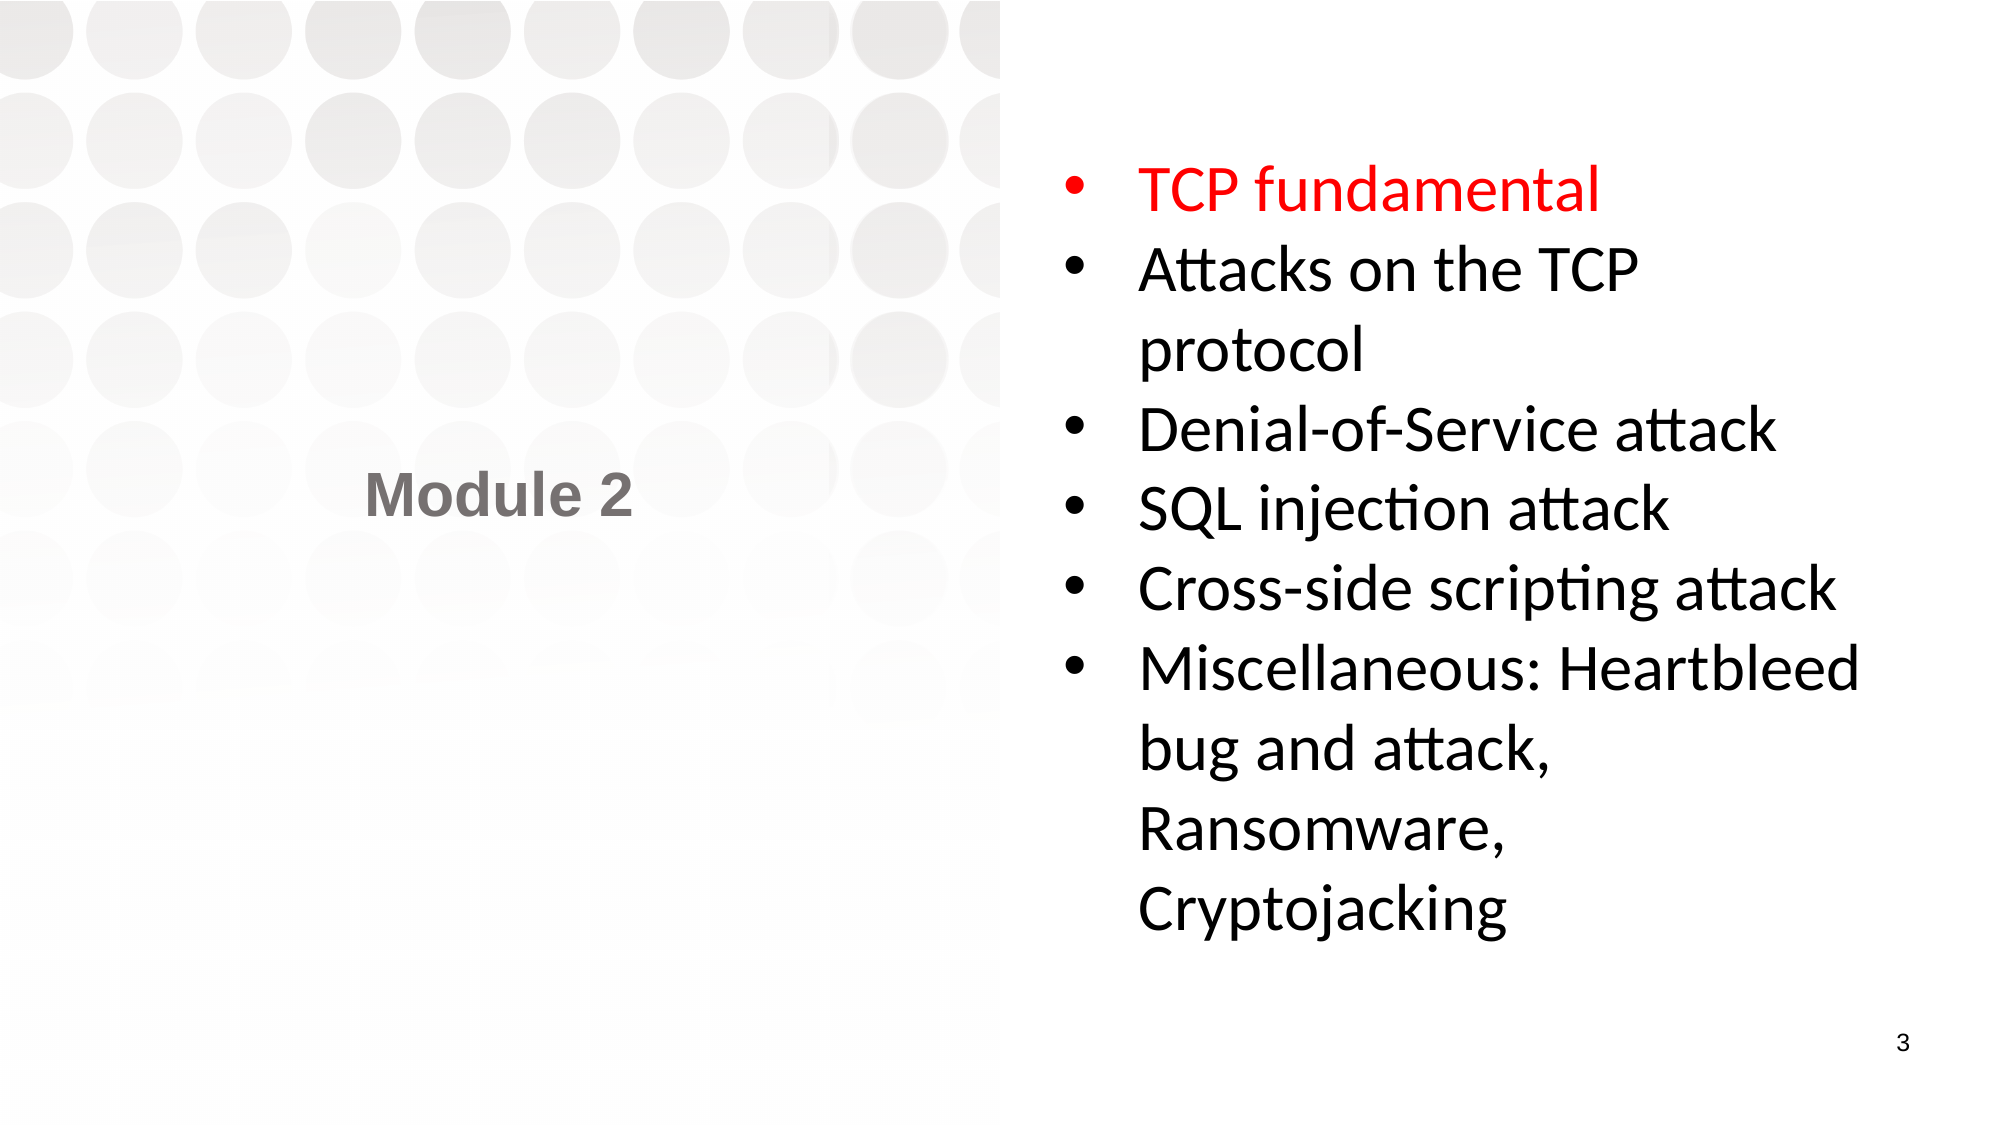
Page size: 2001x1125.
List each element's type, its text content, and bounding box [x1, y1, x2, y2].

text_box TCP fundamental Attacks on the TCP protocol Denial-of-Service attack SQL injection attack Cross-side scripting attack Miscellaneous: Heartbleed bug and attack, Ransomware, Cryptojacking [1048, 137, 1883, 952]
picture [0, 1, 1000, 1125]
slide_number 3 [1484, 1018, 1925, 1064]
list Module 2 [114, 454, 886, 758]
